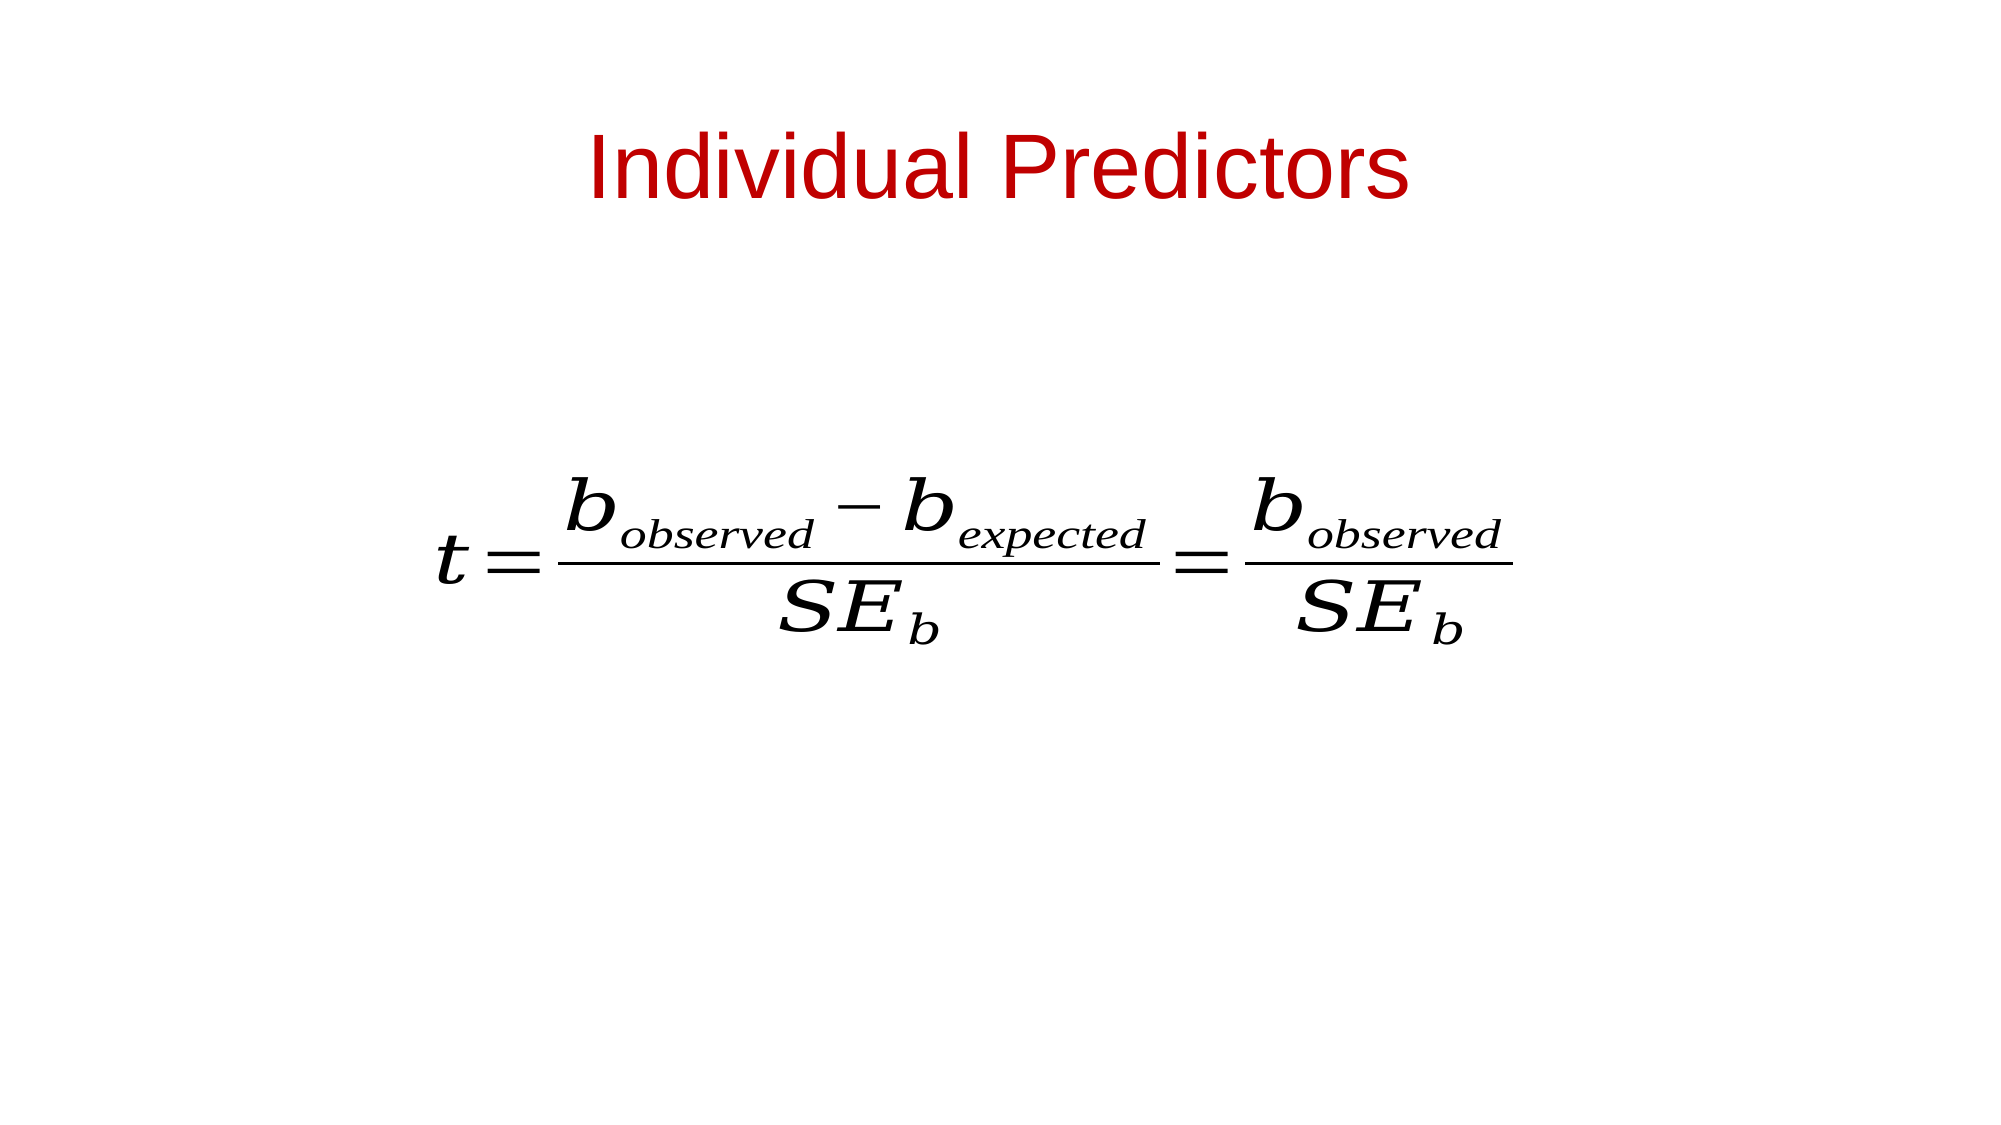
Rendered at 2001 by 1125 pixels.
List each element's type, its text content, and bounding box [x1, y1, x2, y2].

title Individual Predictors [137, 59, 1863, 278]
